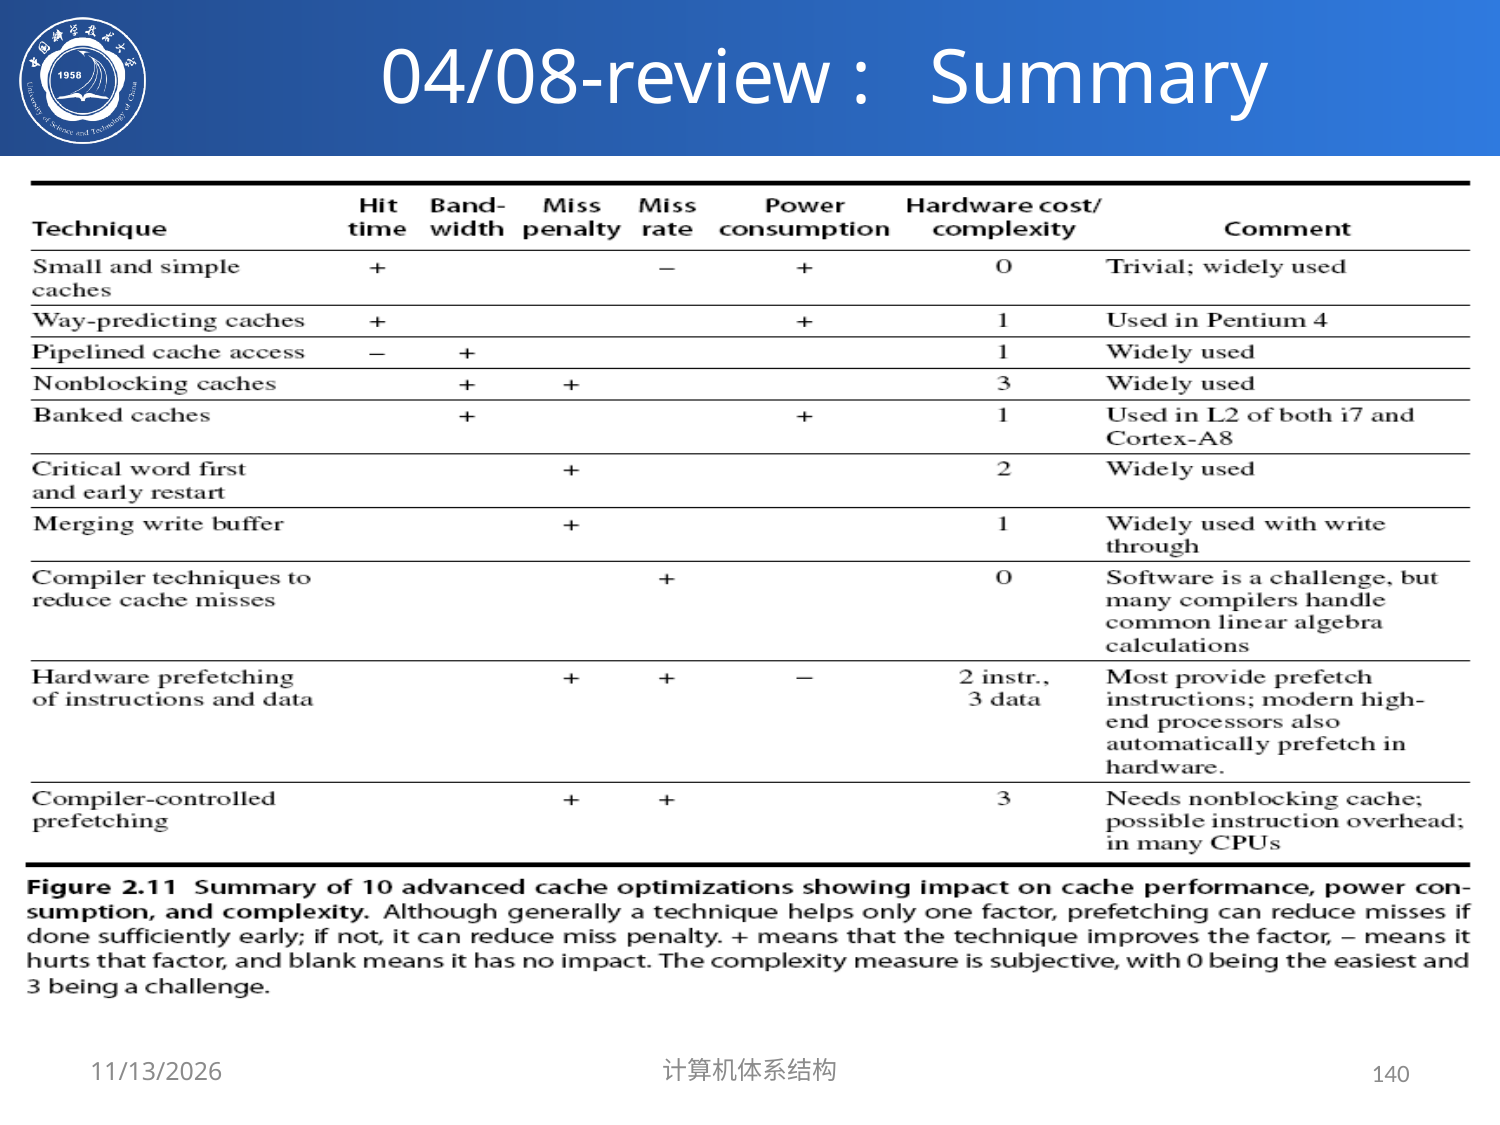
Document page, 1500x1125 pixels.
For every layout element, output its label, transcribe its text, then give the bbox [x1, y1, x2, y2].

title 04/08-review : Summary [150, 0, 1500, 148]
picture [0, 167, 1500, 1011]
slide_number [75, 1042, 425, 1103]
slide_number 140 [1074, 1042, 1425, 1103]
picture [19, 17, 146, 144]
footer 计算机体系结构 [512, 1042, 988, 1103]
